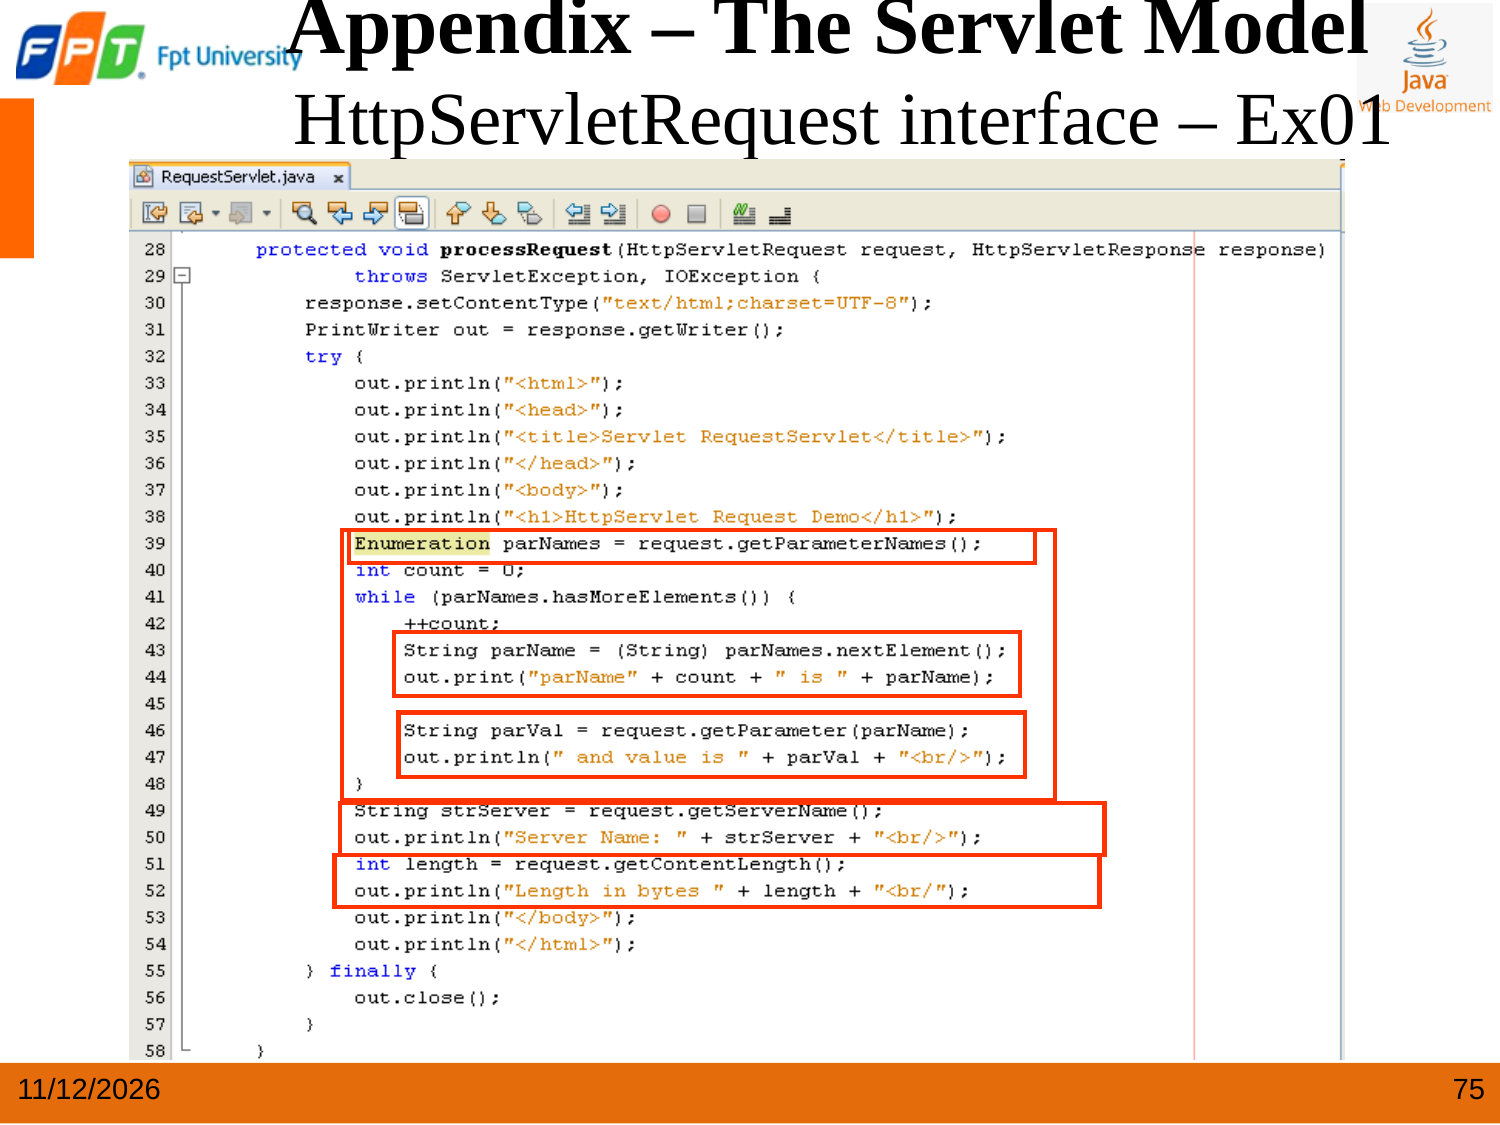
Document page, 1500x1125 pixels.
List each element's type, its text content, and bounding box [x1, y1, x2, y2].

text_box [129, 159, 1345, 1060]
title Appendix – The Servlet Model HttpServletRequest interface – Ex01 [179, 11, 1500, 145]
picture [1357, 3, 1493, 11]
slide_number 75 [1050, 1063, 1500, 1124]
picture [16, 11, 179, 85]
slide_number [2, 1063, 231, 1123]
